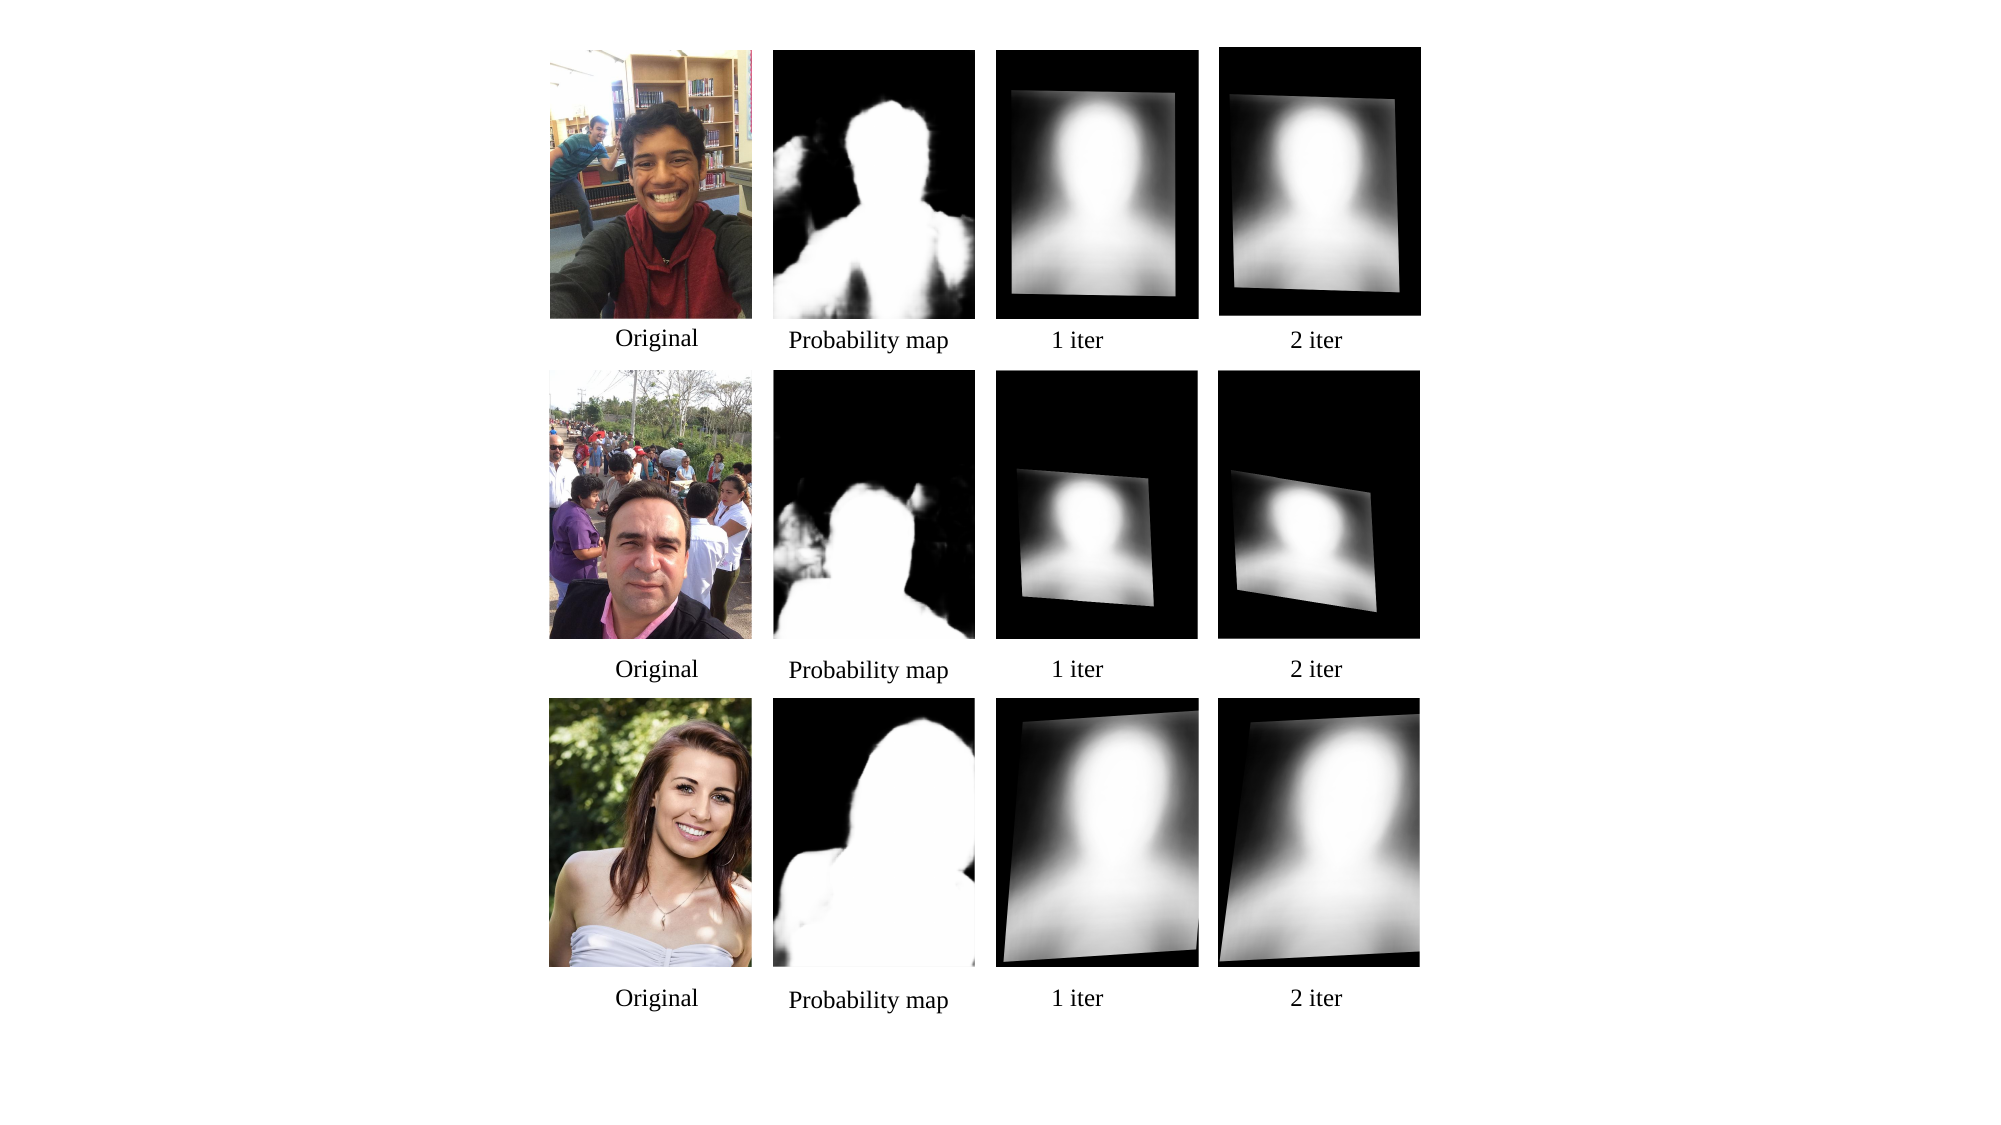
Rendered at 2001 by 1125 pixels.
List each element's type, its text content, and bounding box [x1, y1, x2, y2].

picture [773, 50, 975, 319]
picture [996, 50, 1199, 319]
picture [1218, 370, 1420, 639]
text_box 1 iter [1036, 319, 1119, 361]
picture [549, 370, 752, 639]
picture [996, 370, 1198, 639]
text_box Original [600, 319, 714, 360]
picture [772, 370, 975, 639]
picture [1219, 47, 1421, 316]
text_box Original [600, 644, 714, 690]
text_box Probability map [773, 646, 964, 691]
picture [550, 50, 752, 319]
picture [996, 698, 1199, 968]
picture [773, 698, 975, 968]
text_box 1 iter [1036, 974, 1119, 1020]
text_box Probability map [773, 975, 964, 1021]
text_box Probability map [773, 319, 964, 361]
picture [549, 698, 752, 968]
picture [1218, 698, 1420, 967]
text_box 2 iter [1275, 316, 1358, 361]
text_box 1 iter [1036, 644, 1119, 690]
text_box Original [600, 974, 714, 1020]
text_box 2 iter [1275, 644, 1358, 690]
text_box 2 iter [1275, 974, 1358, 1020]
